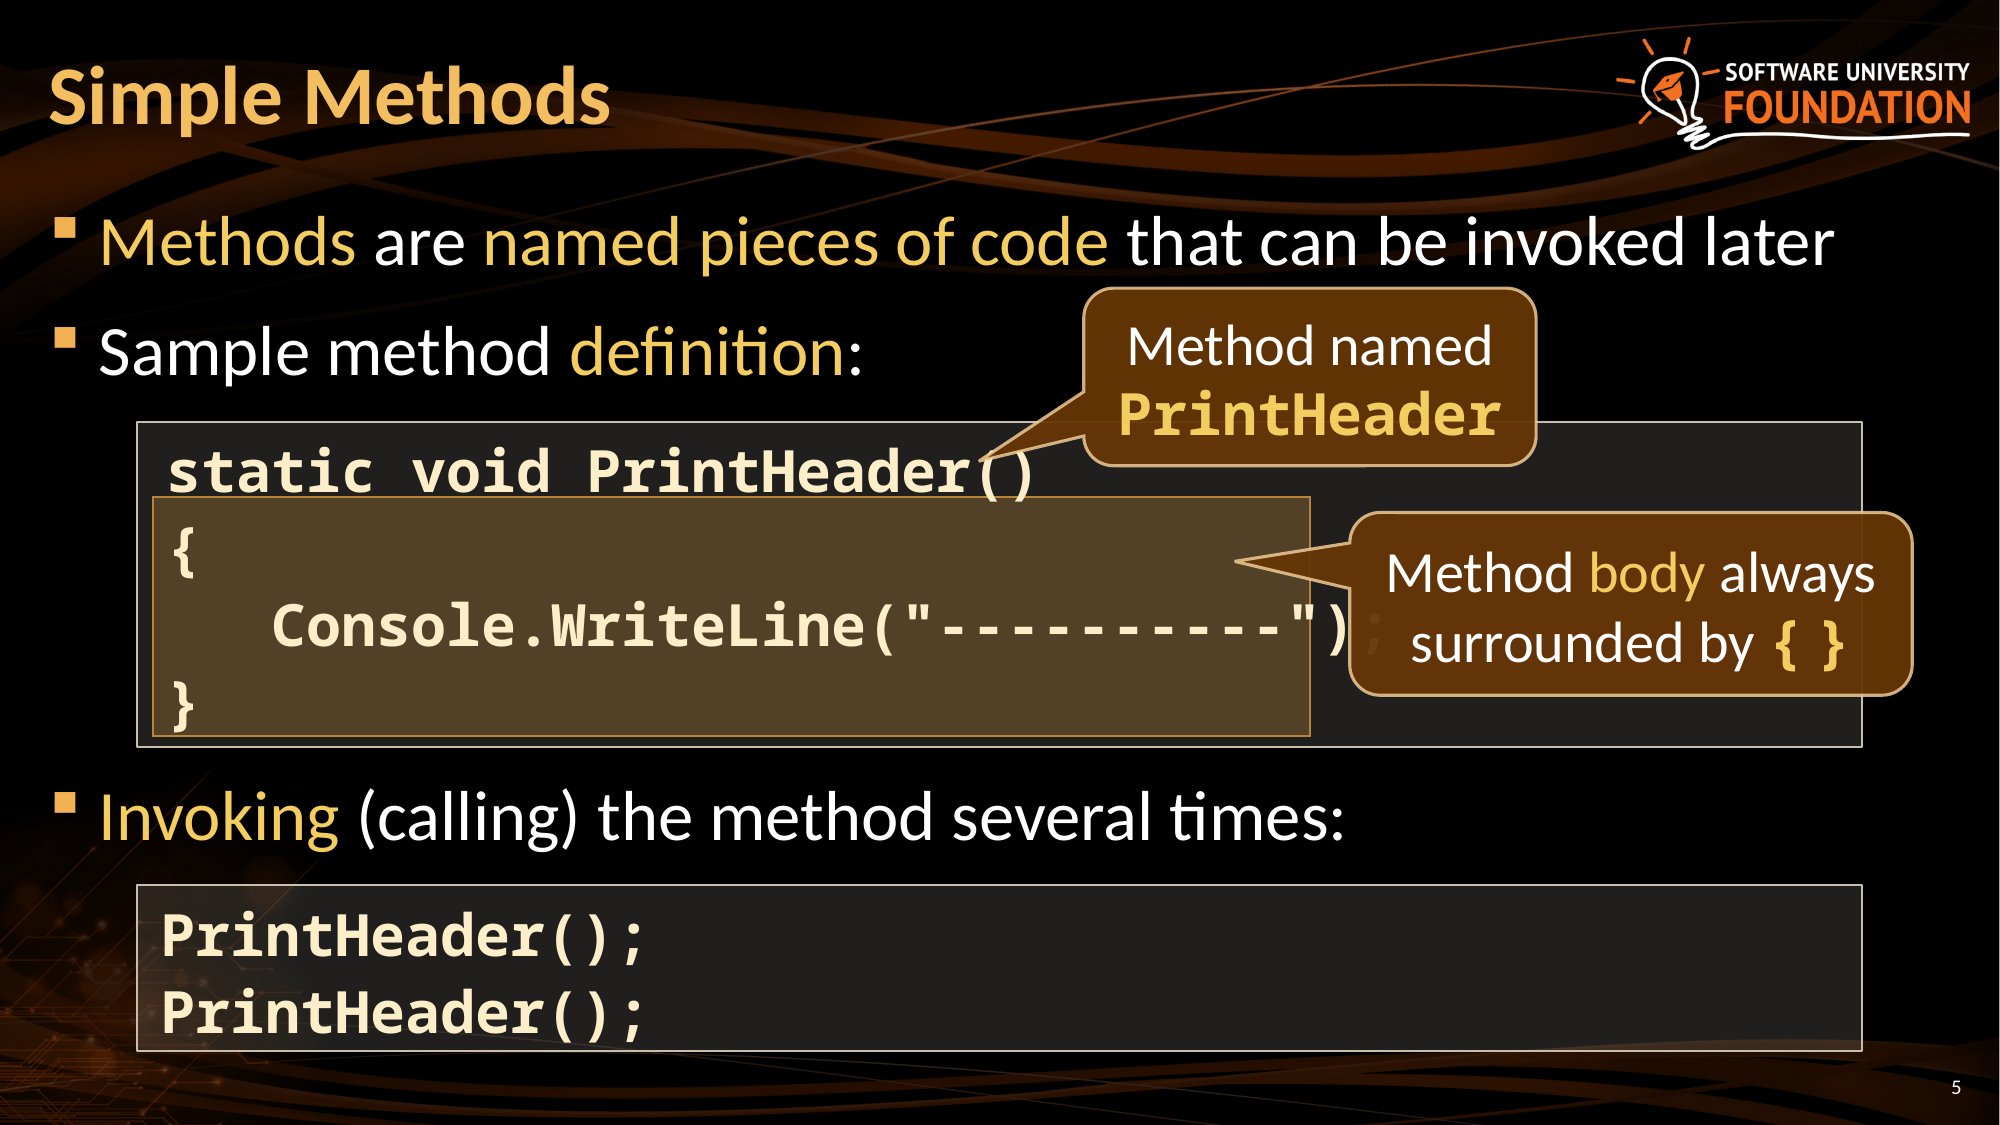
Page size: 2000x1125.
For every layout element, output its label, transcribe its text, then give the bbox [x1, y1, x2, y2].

text_box Method named PrintHeader [978, 287, 1538, 467]
text_box Method body always surrounded by { } [1234, 511, 1914, 697]
text_box PrintHeader(); PrintHeader(); [137, 885, 1863, 1051]
title Simple Methods [30, 6, 1602, 189]
picture [0, 0, 2000, 1125]
list Methods are named pieces of code that can be invoked later Sample method definition: Invoking (calling) the method several times: [31, 188, 1968, 1103]
text_box static void PrintHeader() { Console.WriteLine("----------"); } [137, 421, 1863, 748]
